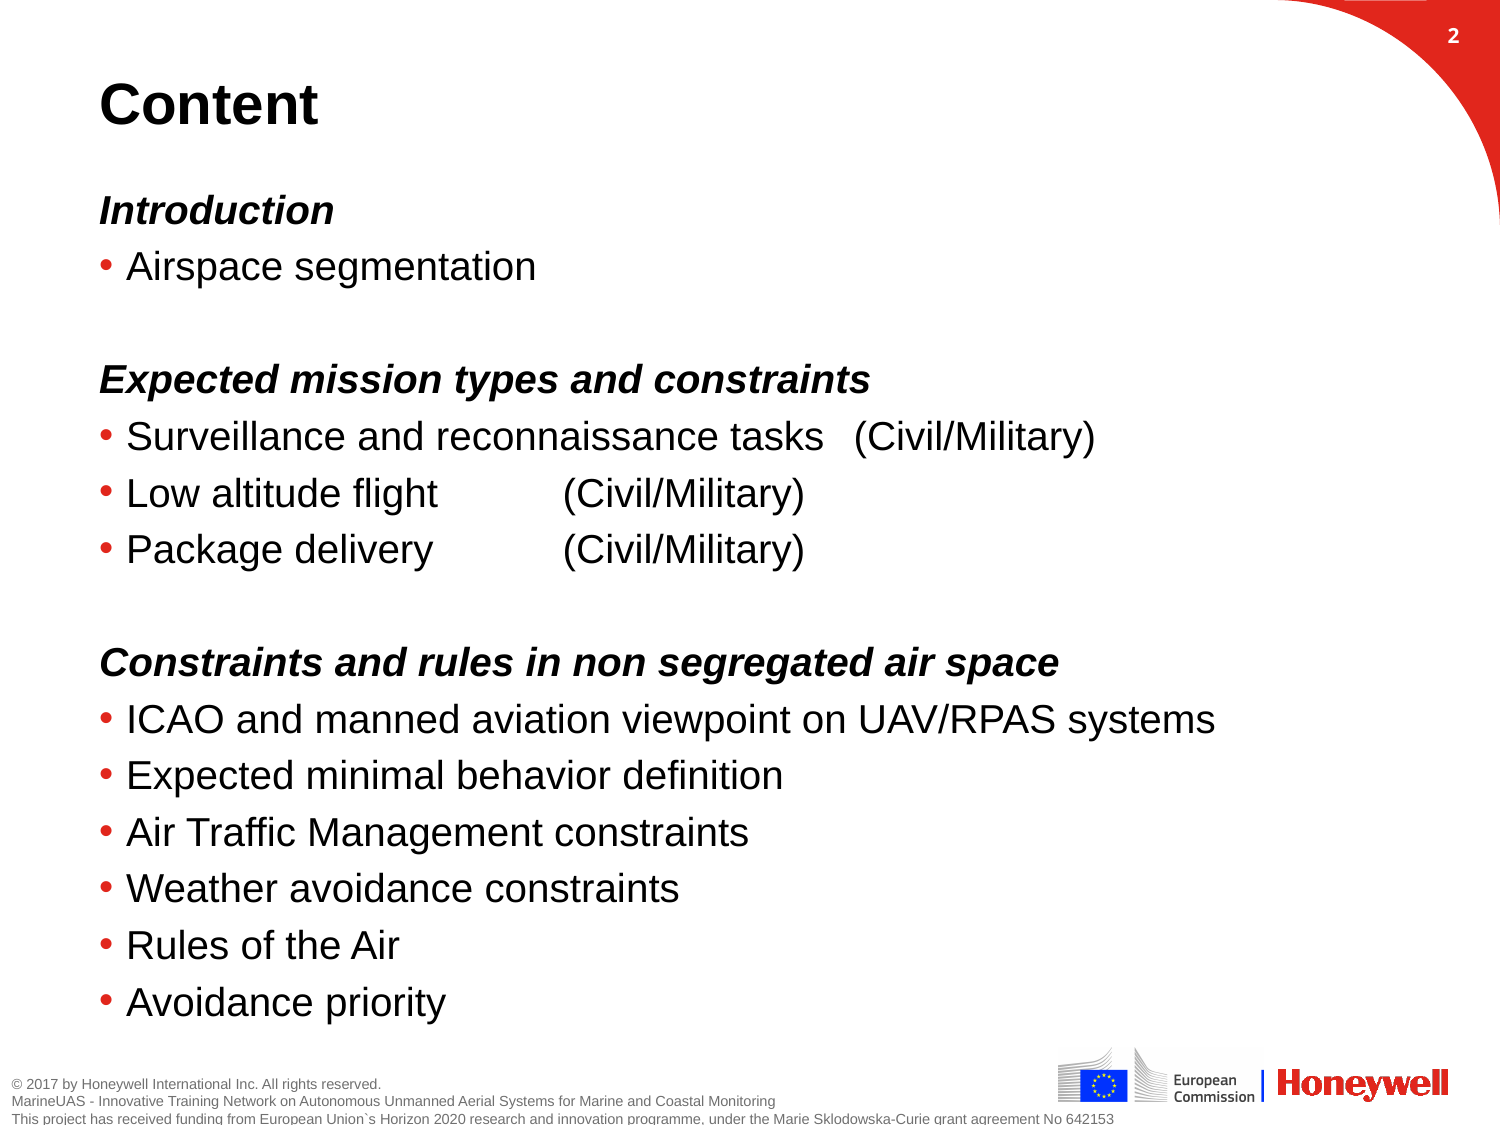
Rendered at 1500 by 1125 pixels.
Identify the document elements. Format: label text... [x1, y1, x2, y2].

picture [1278, 1069, 1448, 1102]
list Introduction Airspace segmentation Expected mission types and constraints Surveillance and reconnaissance tasks (Civil/Military) Low altitude flight (Civil/Military) Package delivery (Civil/Military) Constraints and rules in non segregated air space ICAO and manned aviation viewpoint on UAV/RPAS systems Expected minimal behavior definition Air Traffic Management constraints Weather avoidance constraints Rules of the Air Avoidance priority [84, 176, 1398, 1048]
picture [1058, 1048, 1264, 1102]
title Content [84, 58, 1398, 141]
slide_number 1 [1432, 0, 1500, 79]
